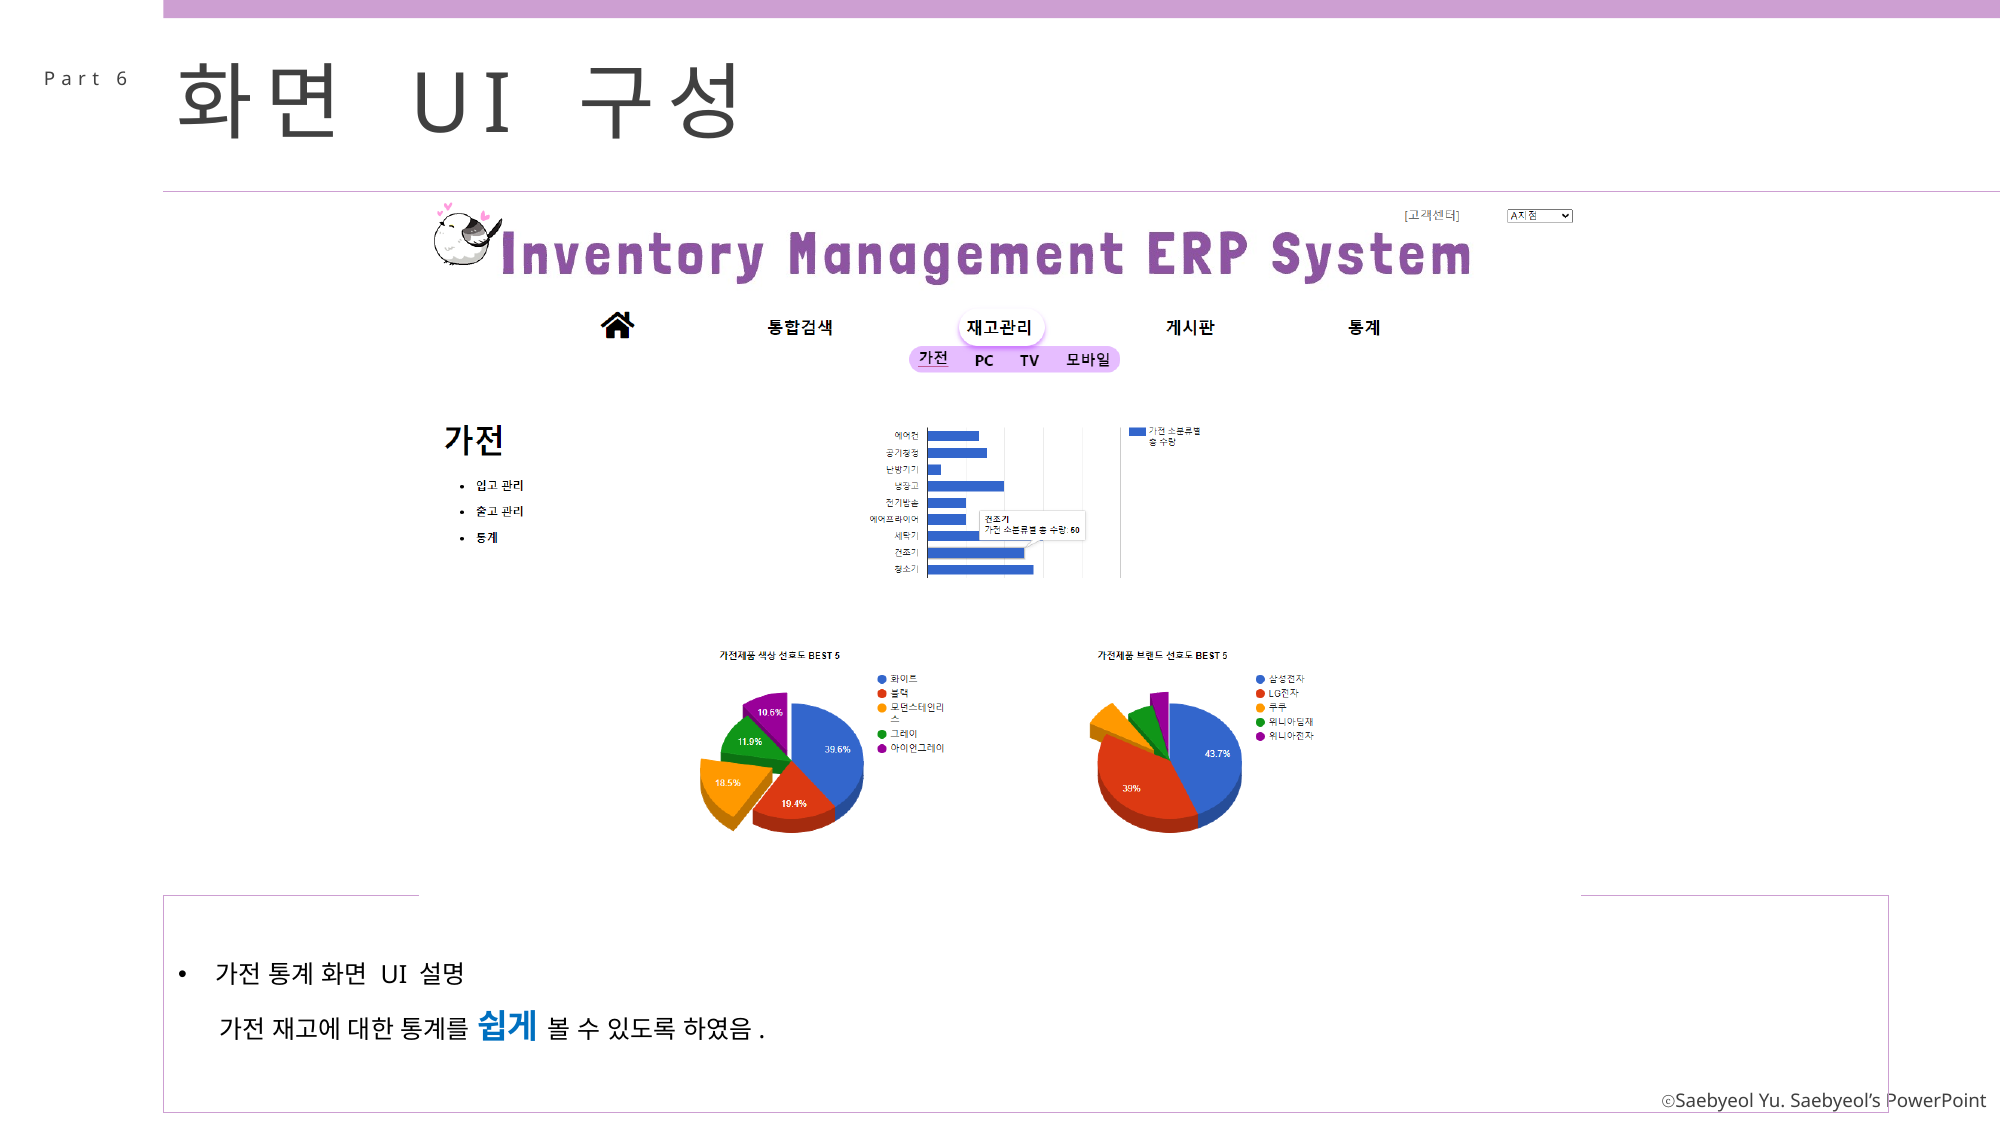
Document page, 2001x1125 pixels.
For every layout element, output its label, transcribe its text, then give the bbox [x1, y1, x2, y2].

text_box 가전 통계 화면 UI 설명 가전 재고에 대한 통계를 쉽게 볼 수 있도록 하였음. [163, 895, 1889, 1113]
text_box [26, 0, 2000, 192]
picture [419, 195, 1581, 896]
